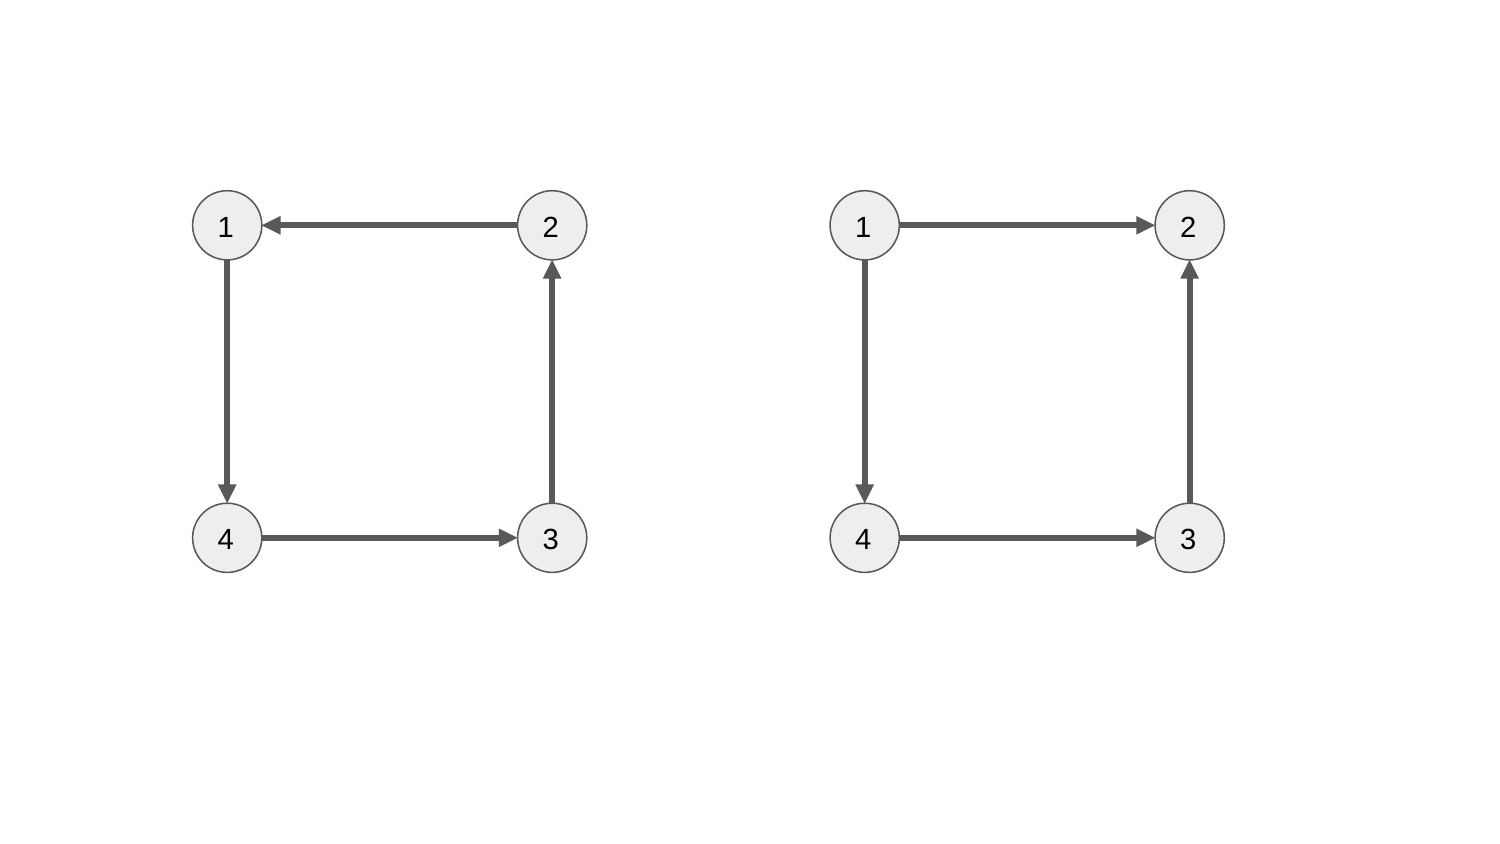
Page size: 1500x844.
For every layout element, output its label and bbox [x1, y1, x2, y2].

text_box [830, 190, 1225, 573]
text_box [192, 190, 587, 573]
